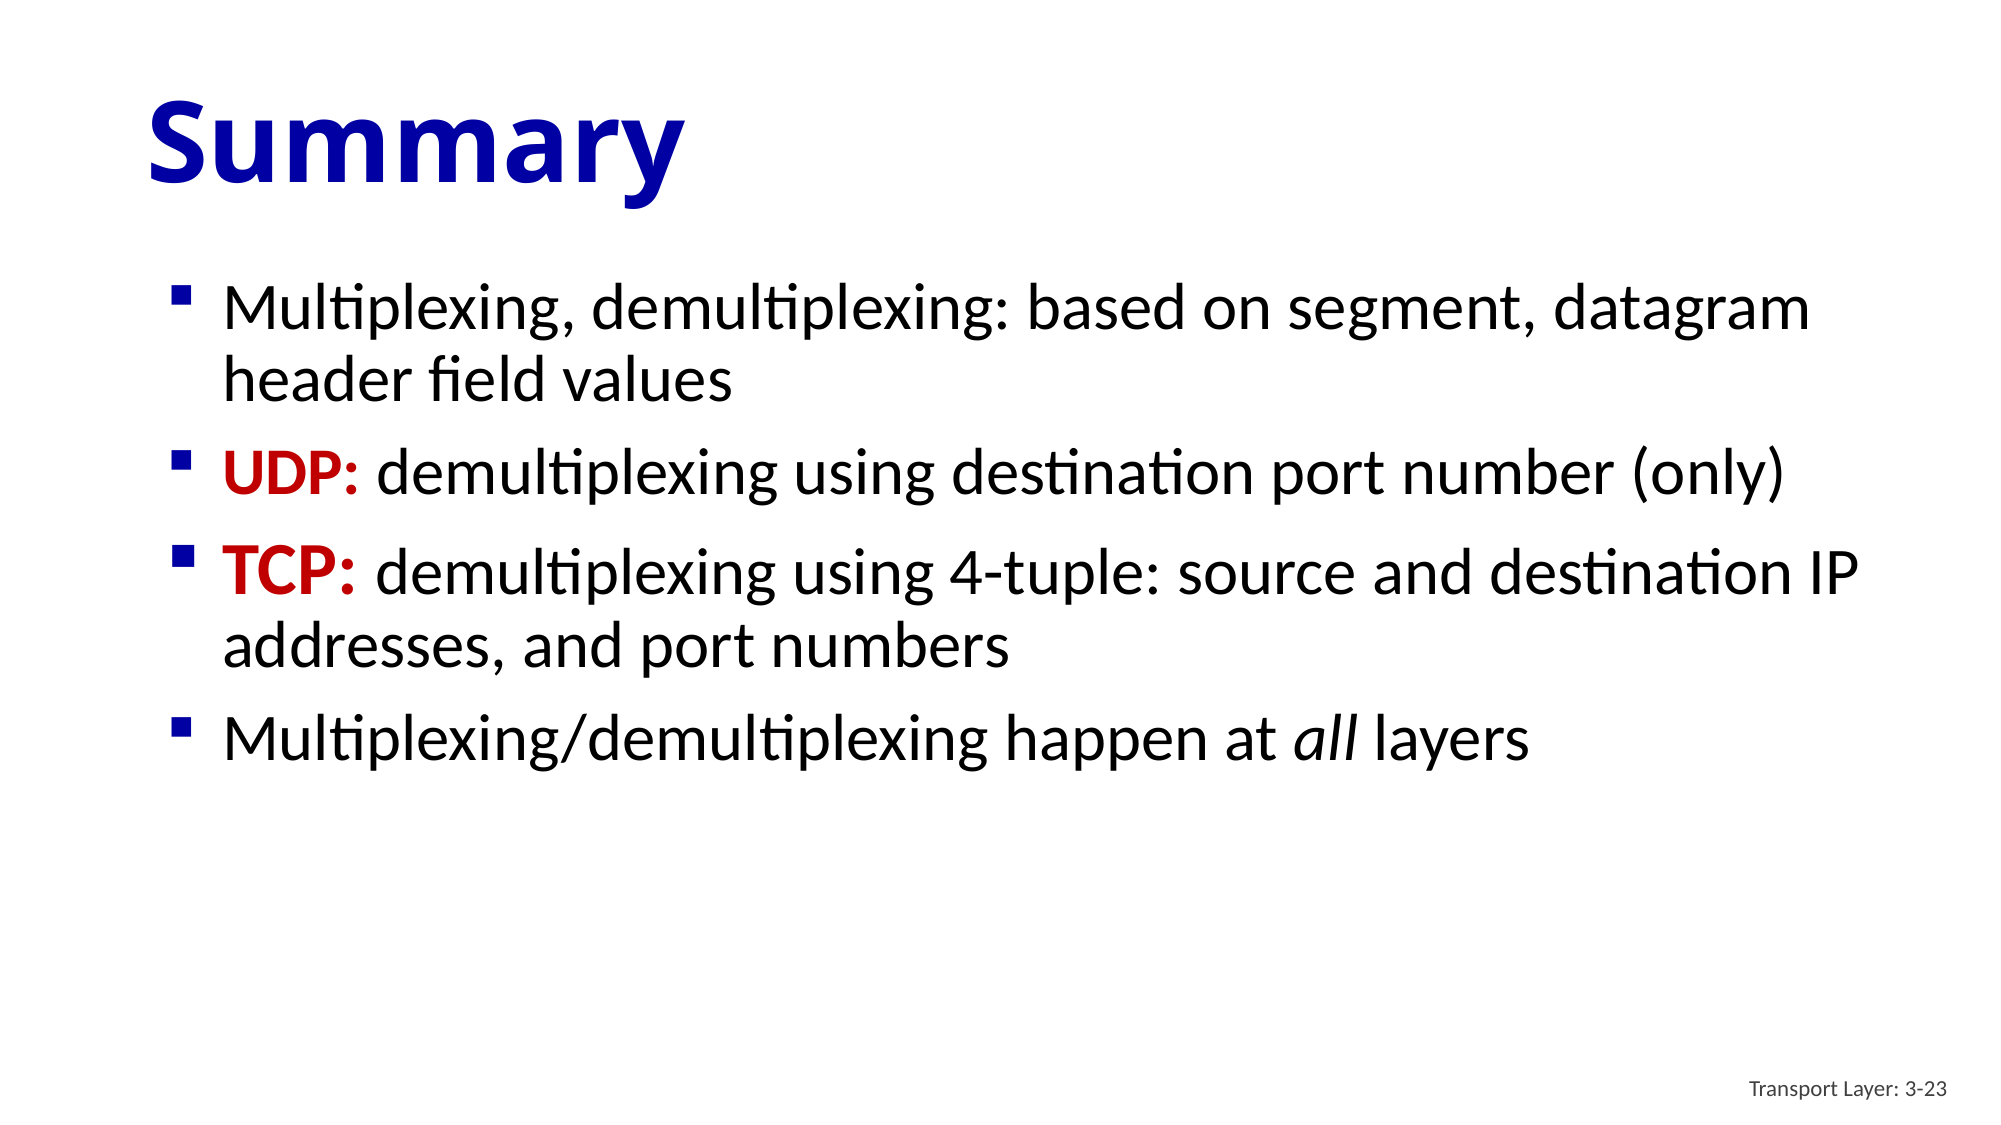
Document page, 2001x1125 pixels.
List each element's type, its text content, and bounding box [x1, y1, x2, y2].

slide_number Transport Layer: 3-23 [1512, 1056, 1963, 1117]
title Summary [131, 47, 1952, 246]
text_box Multiplexing, demultiplexing: based on segment, datagram header field values UDP: demultiplexing using destination port number (only) TCP: demultiplexing using 4-tuple: source and destination IP addresses, and port numbers Multiplexing/demultiplexing happen at all layers [131, 264, 1952, 1125]
